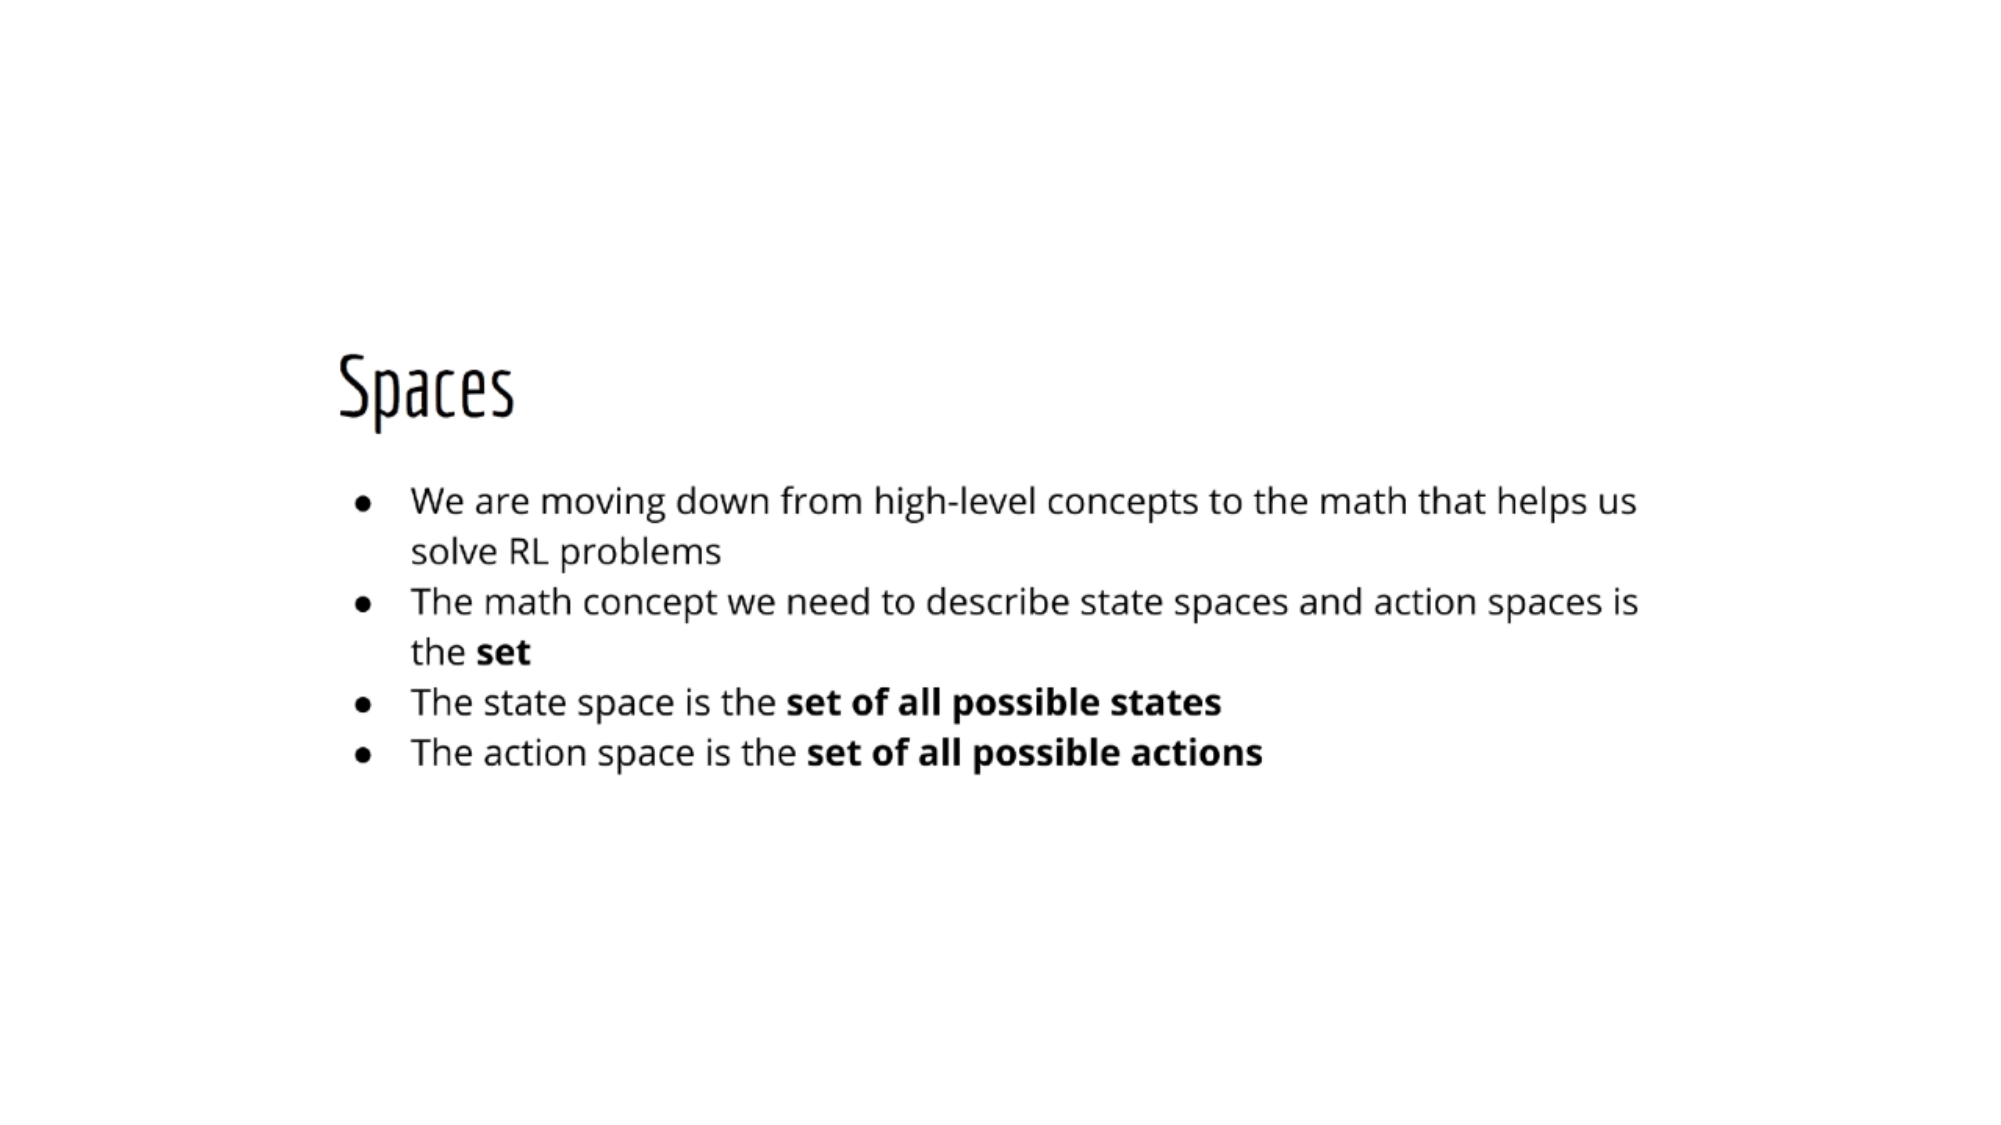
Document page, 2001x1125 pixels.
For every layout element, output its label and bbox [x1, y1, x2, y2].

picture [303, 320, 1697, 805]
